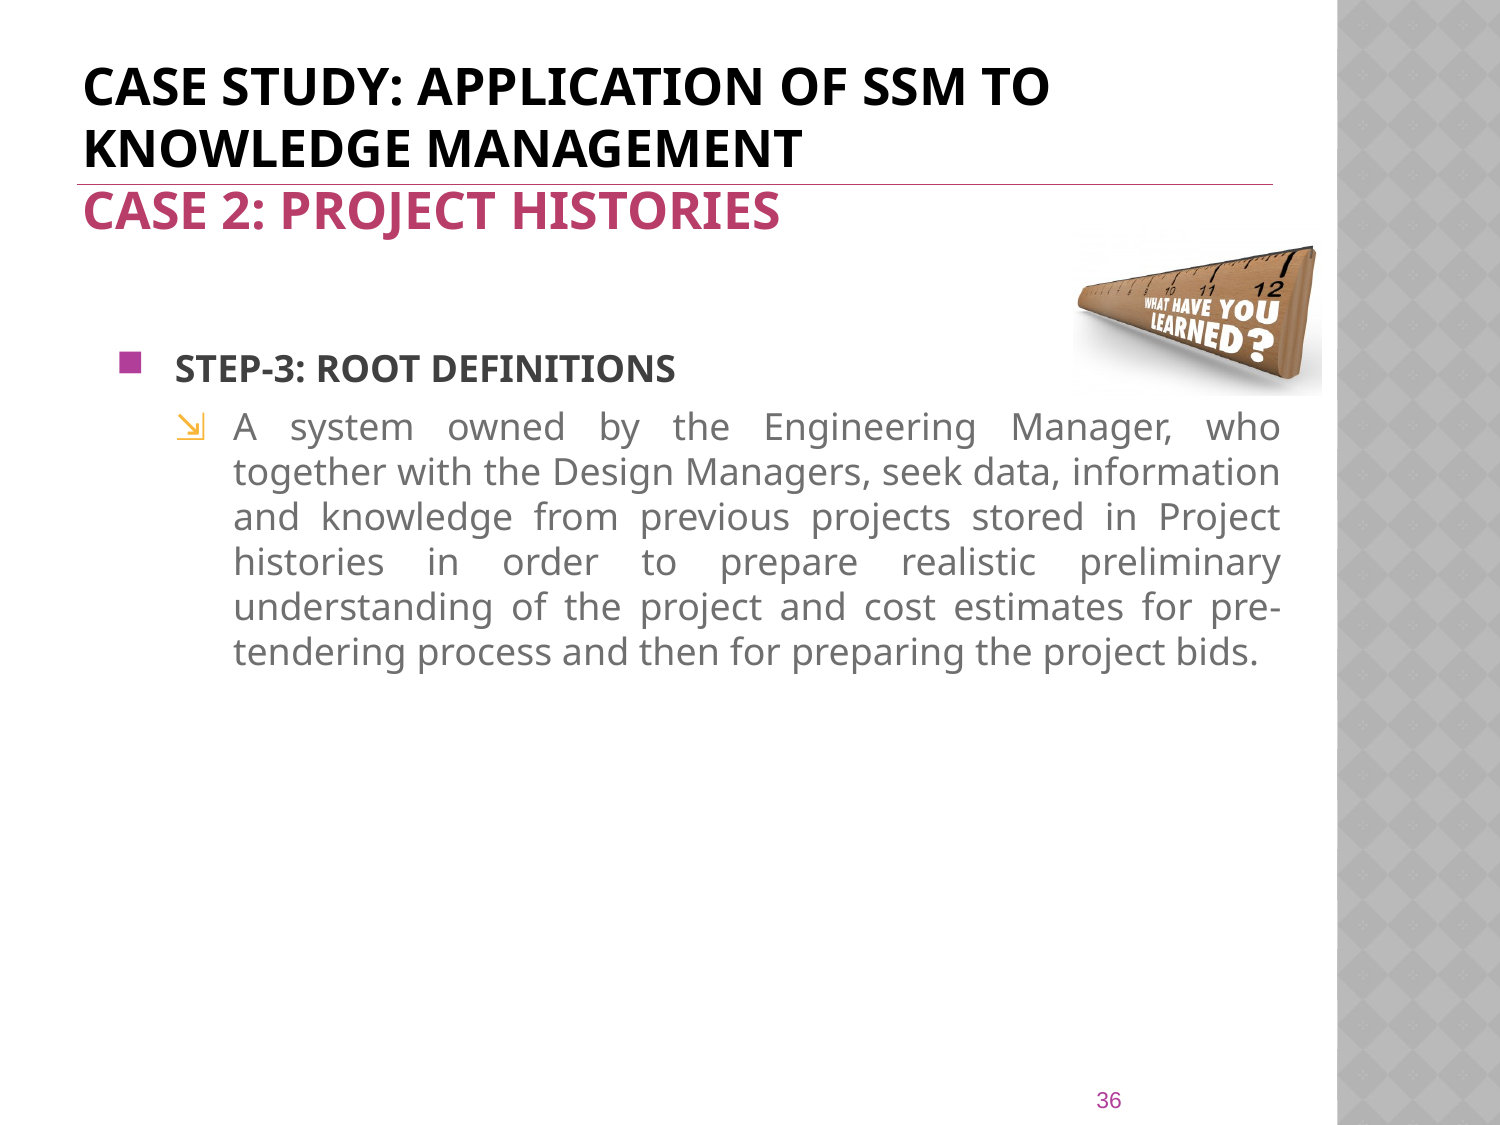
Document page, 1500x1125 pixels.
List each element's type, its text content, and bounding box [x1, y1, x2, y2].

slide_number 36 [1025, 1075, 1122, 1113]
title CASE STUDY: APPLICATION OF SSM TO KNOWLEDGE MANAGEMENT CASE 2: PROJECT HISTORIES [75, 193, 1263, 240]
list STEP-3: ROOT DEFINITIONS A system owned by the Engineering Manager, who together with the Design Managers, seek data, information and knowledge from previous projects stored in Project histories in order to prepare realistic preliminary understanding of the project and cost estimates for pre-tendering process and then for preparing the project bids. [100, 338, 1297, 1058]
picture [1073, 228, 1323, 397]
title CASE STUDY: APPLICATION OF SSM TO KNOWLEDGE MANAGEMENT CASE 2: PROJECT HISTORIES [75, 52, 1263, 185]
